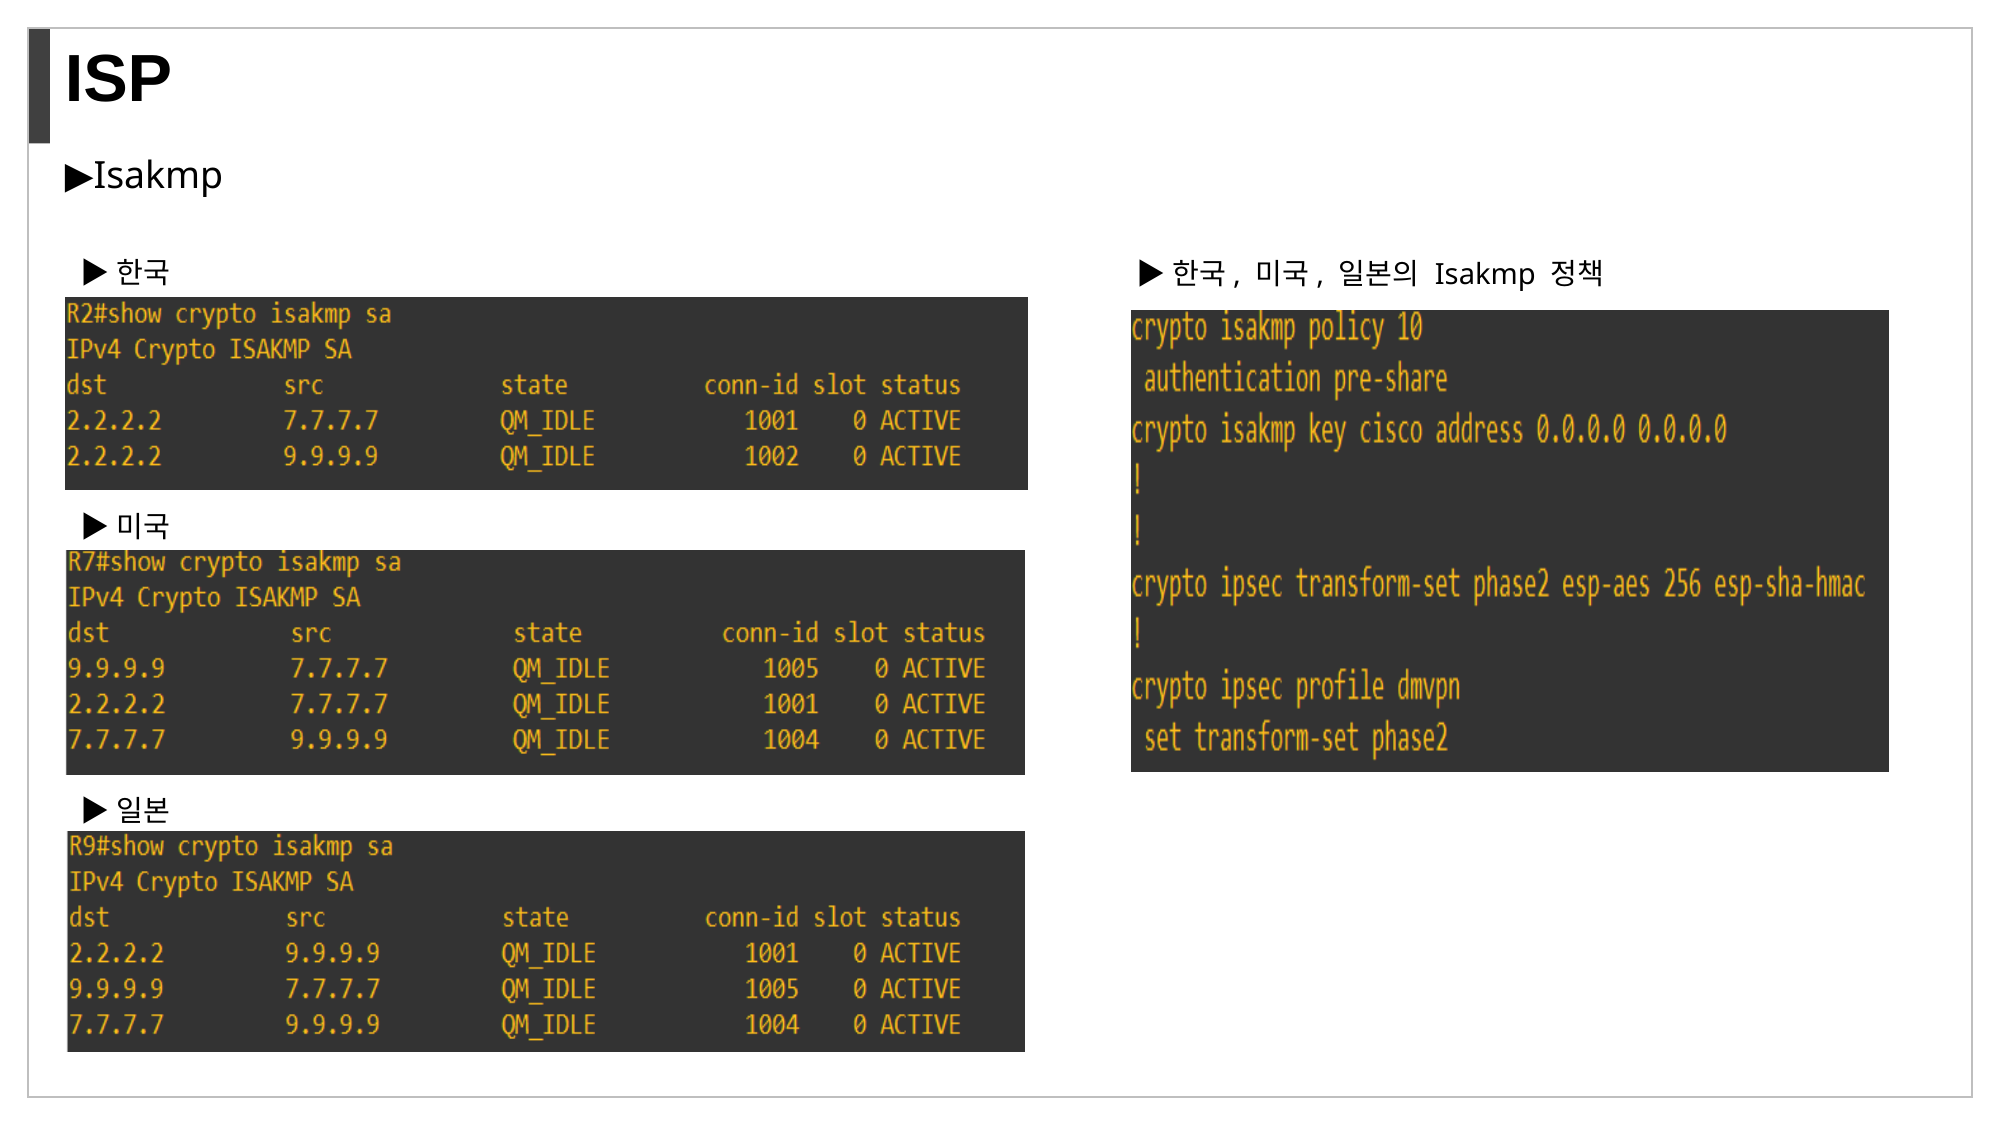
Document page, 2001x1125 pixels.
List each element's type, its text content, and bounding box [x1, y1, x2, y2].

text_box ▶한국, 미국, 일본의 Isakmp 정책 [1121, 247, 1747, 298]
text_box ▶한국 [65, 246, 691, 296]
picture [65, 831, 1025, 1052]
picture [65, 297, 1028, 490]
text_box ▶Isakmp [50, 143, 675, 203]
text_box ▶일본 [65, 785, 691, 831]
text_box ▶미국 [65, 500, 691, 550]
text_box [27, 27, 1973, 1098]
picture [1131, 310, 1889, 772]
picture [65, 550, 1025, 776]
